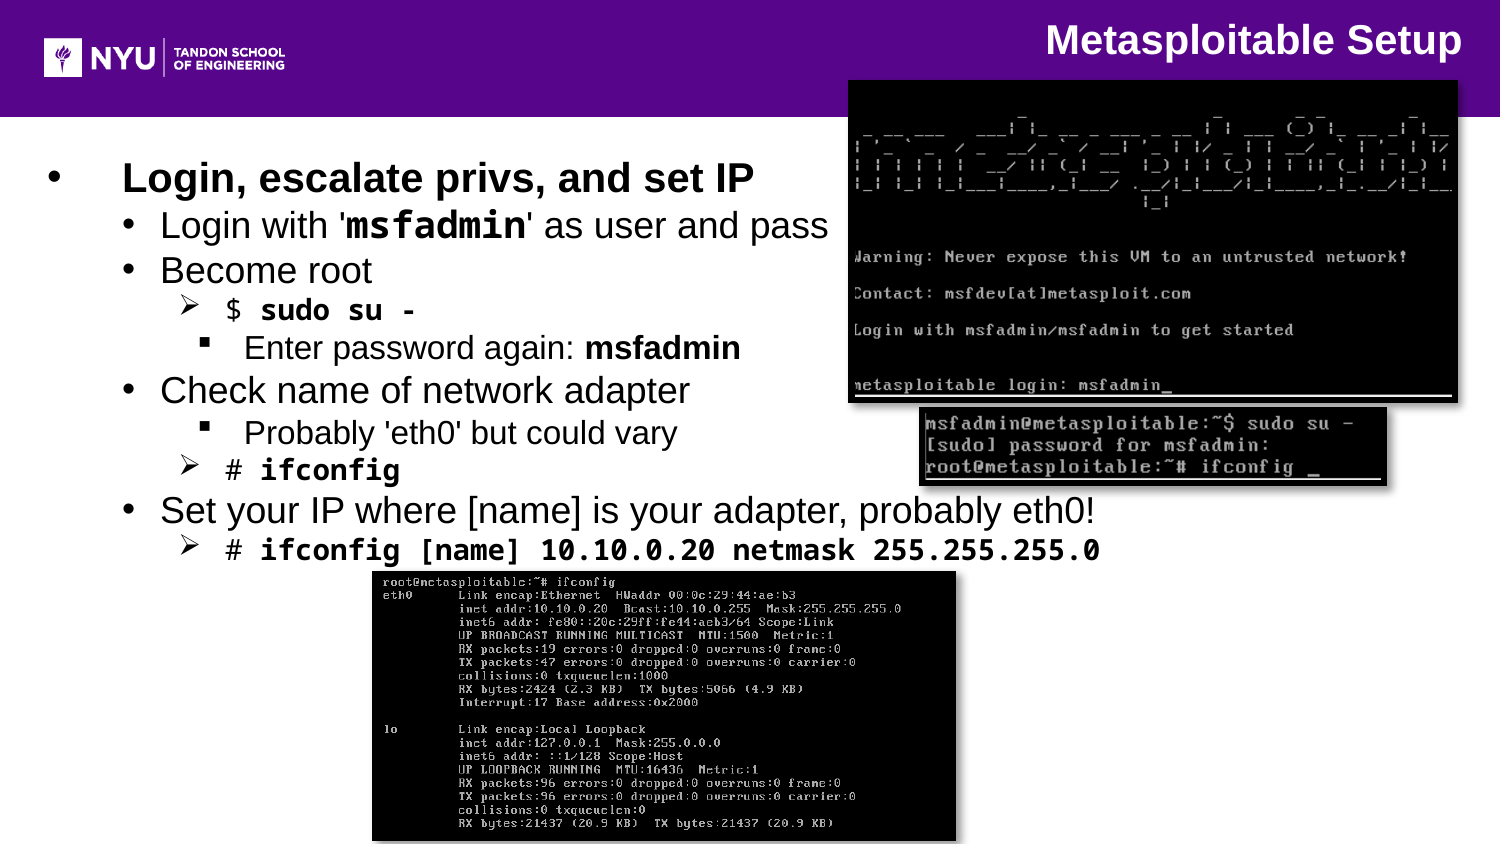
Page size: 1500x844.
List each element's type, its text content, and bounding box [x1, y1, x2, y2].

picture [924, 412, 1382, 481]
list Metasploitable Setup [392, 12, 1463, 109]
list Login, escalate privs, and set IP Login with 'msfadmin' as user and pass Become root $ sudo su - Enter password again: msfadmin Check name of network adapter Probably 'eth0' but could vary # ifconfig Set your IP where [name] is your adapter, probably eth0! # ifconfig [name] 10.10.0.20 netmask 255.255.255.0 [47, 151, 1454, 800]
picture [378, 576, 951, 836]
picture [44, 38, 285, 77]
picture [854, 85, 1453, 398]
